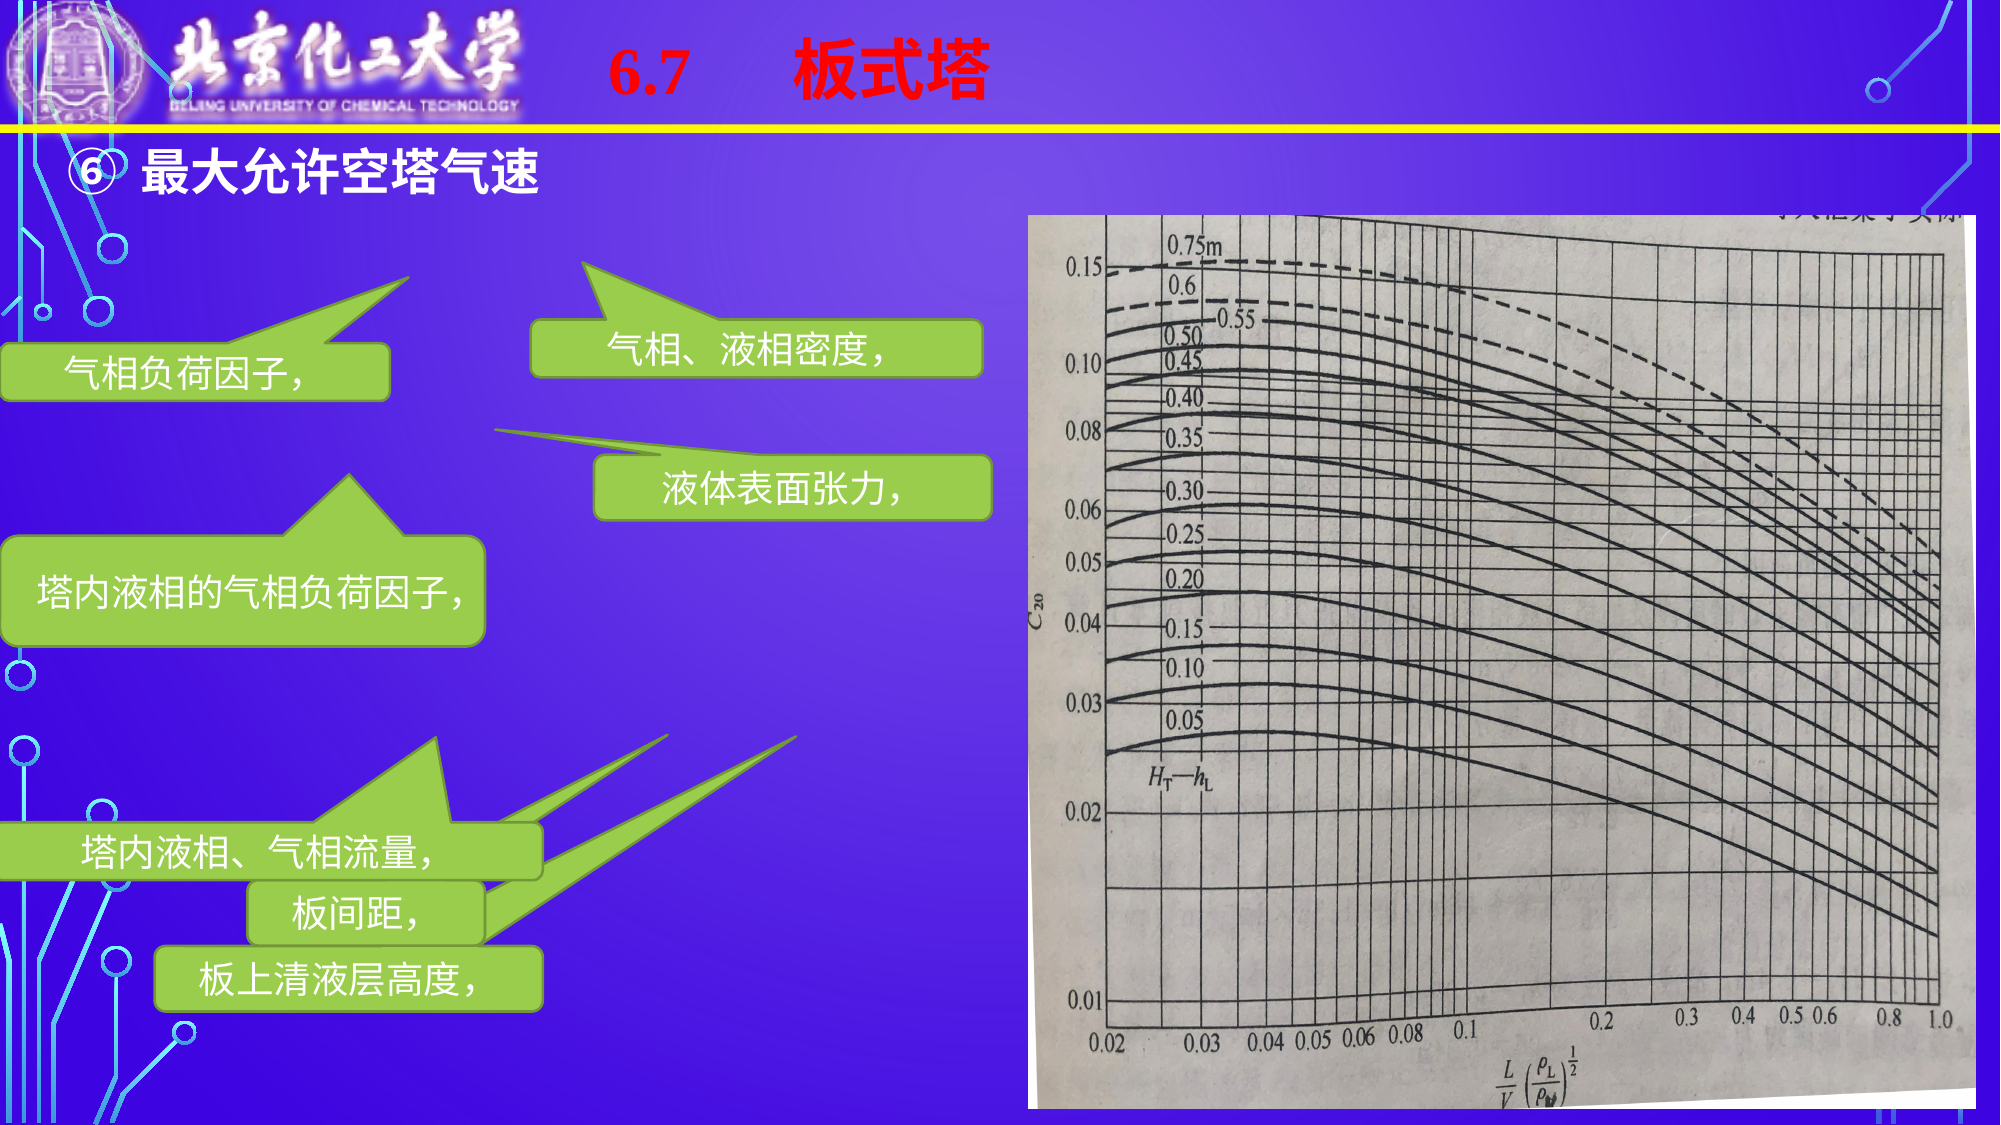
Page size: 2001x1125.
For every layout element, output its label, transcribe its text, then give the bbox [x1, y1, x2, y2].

text_box 6.7 板式塔 [593, 20, 1411, 116]
picture [1028, 214, 1977, 1109]
picture [5, 0, 531, 124]
